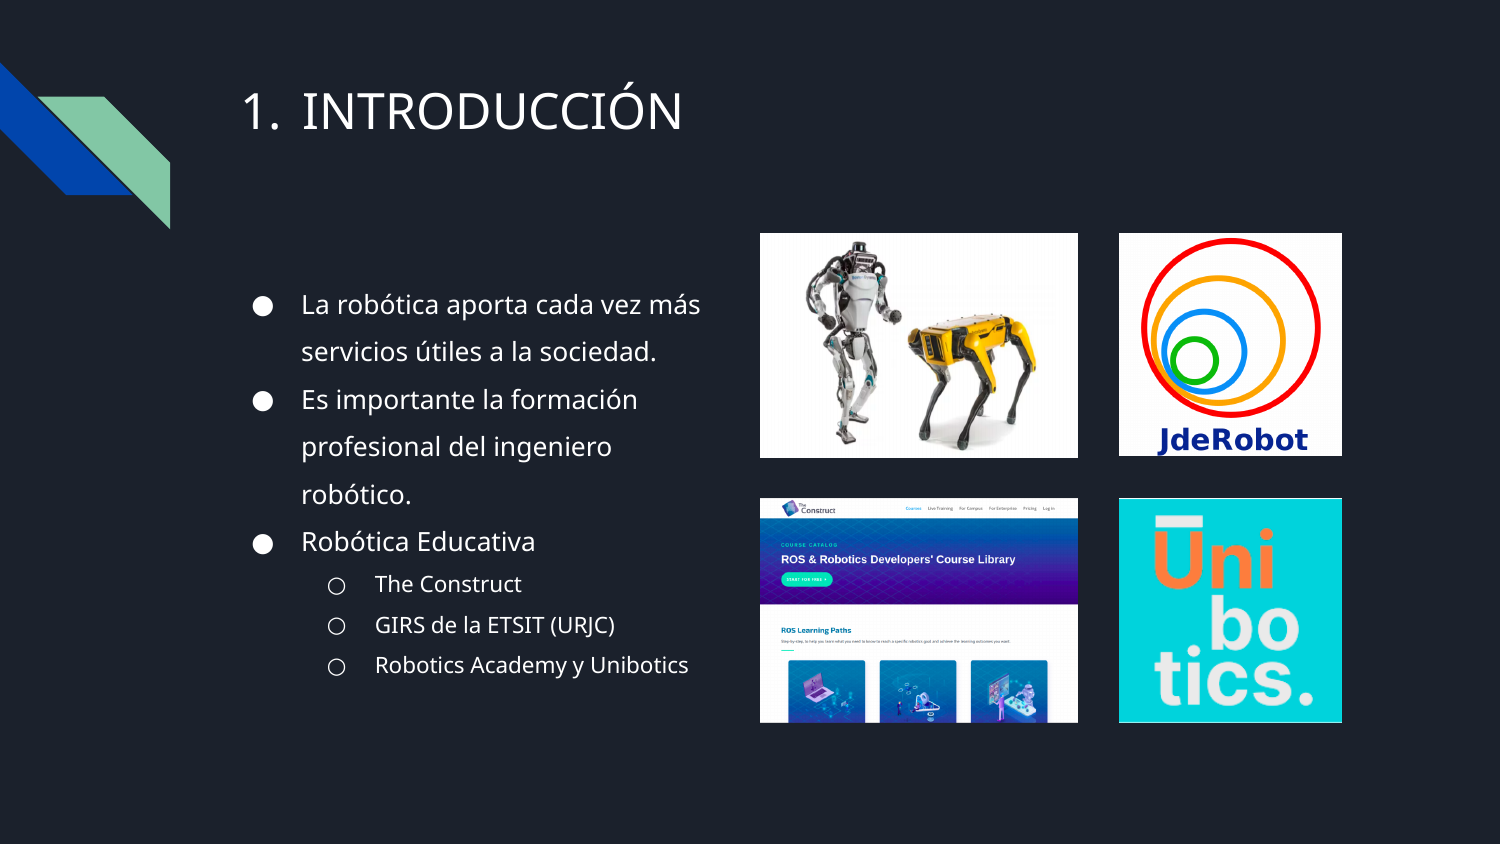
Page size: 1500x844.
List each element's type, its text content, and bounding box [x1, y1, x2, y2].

list La robótica aporta cada vez más servicios útiles a la sociedad. Es importante la formación profesional del ingeniero robótico. Robótica Educativa The Construct GIRS de la ETSIT (URJC) Robotics Academy y Unibotics [212, 257, 720, 735]
picture [1119, 498, 1342, 724]
picture [1119, 233, 1342, 457]
picture [760, 233, 1079, 459]
title INTRODUCCIÓN [212, 64, 1368, 215]
picture [760, 498, 1079, 724]
